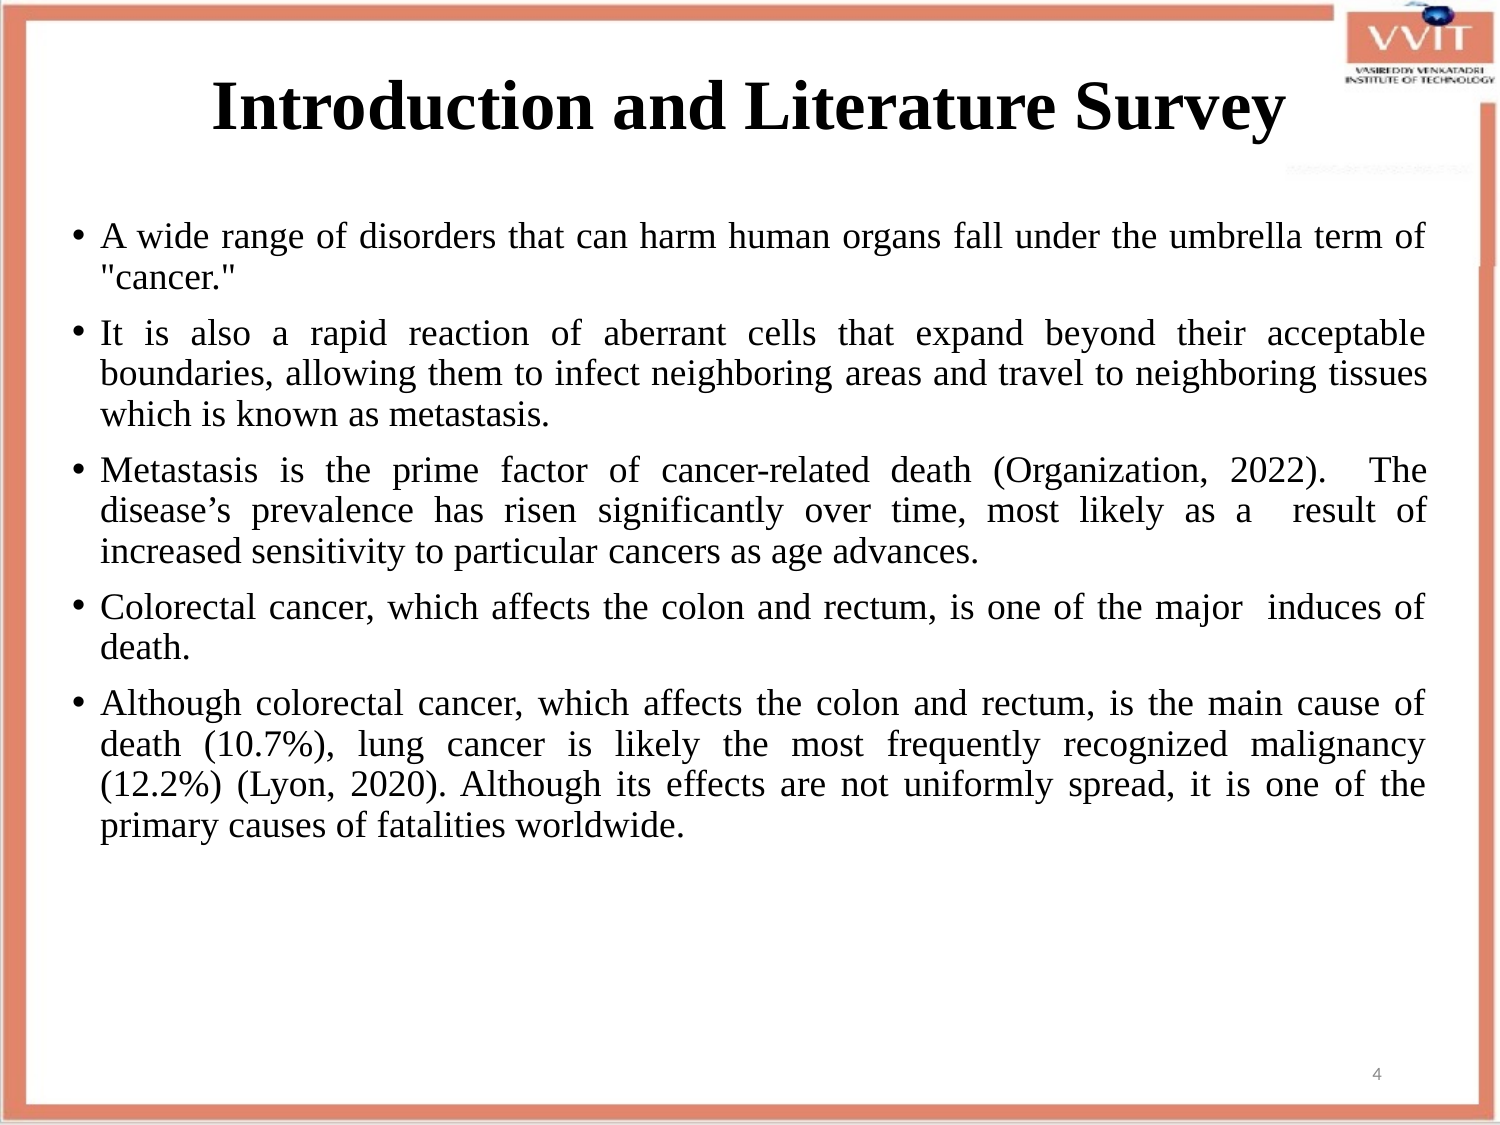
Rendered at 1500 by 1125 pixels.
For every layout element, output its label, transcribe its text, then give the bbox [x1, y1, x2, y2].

list A wide range of disorders that can harm human organs fall under the umbrella term of "cancer." It is also a rapid reaction of aberrant cells that expand beyond their acceptable boundaries, allowing them to infect neighboring areas and travel to neighboring tissues which is known as metastasis. Metastasis is the prime factor of cancer-related death (Organization, 2022). The disease’s prevalence has risen significantly over time, most likely as a result of increased sensitivity to particular cancers as age advances. Colorectal cancer, which affects the colon and rectum, is one of the major induces of death. Although colorectal cancer, which affects the colon and rectum, is the main cause of death (10.7%), lung cancer is likely the most frequently recognized malignancy (12.2%) (Lyon, 2020). Although its effects are not uniformly spread, it is one of the primary causes of fatalities worldwide. [57, 208, 1443, 917]
title Introduction and Literature Survey [103, 68, 1397, 146]
picture [0, 0, 1500, 1125]
slide_number 4 [1059, 1042, 1397, 1103]
